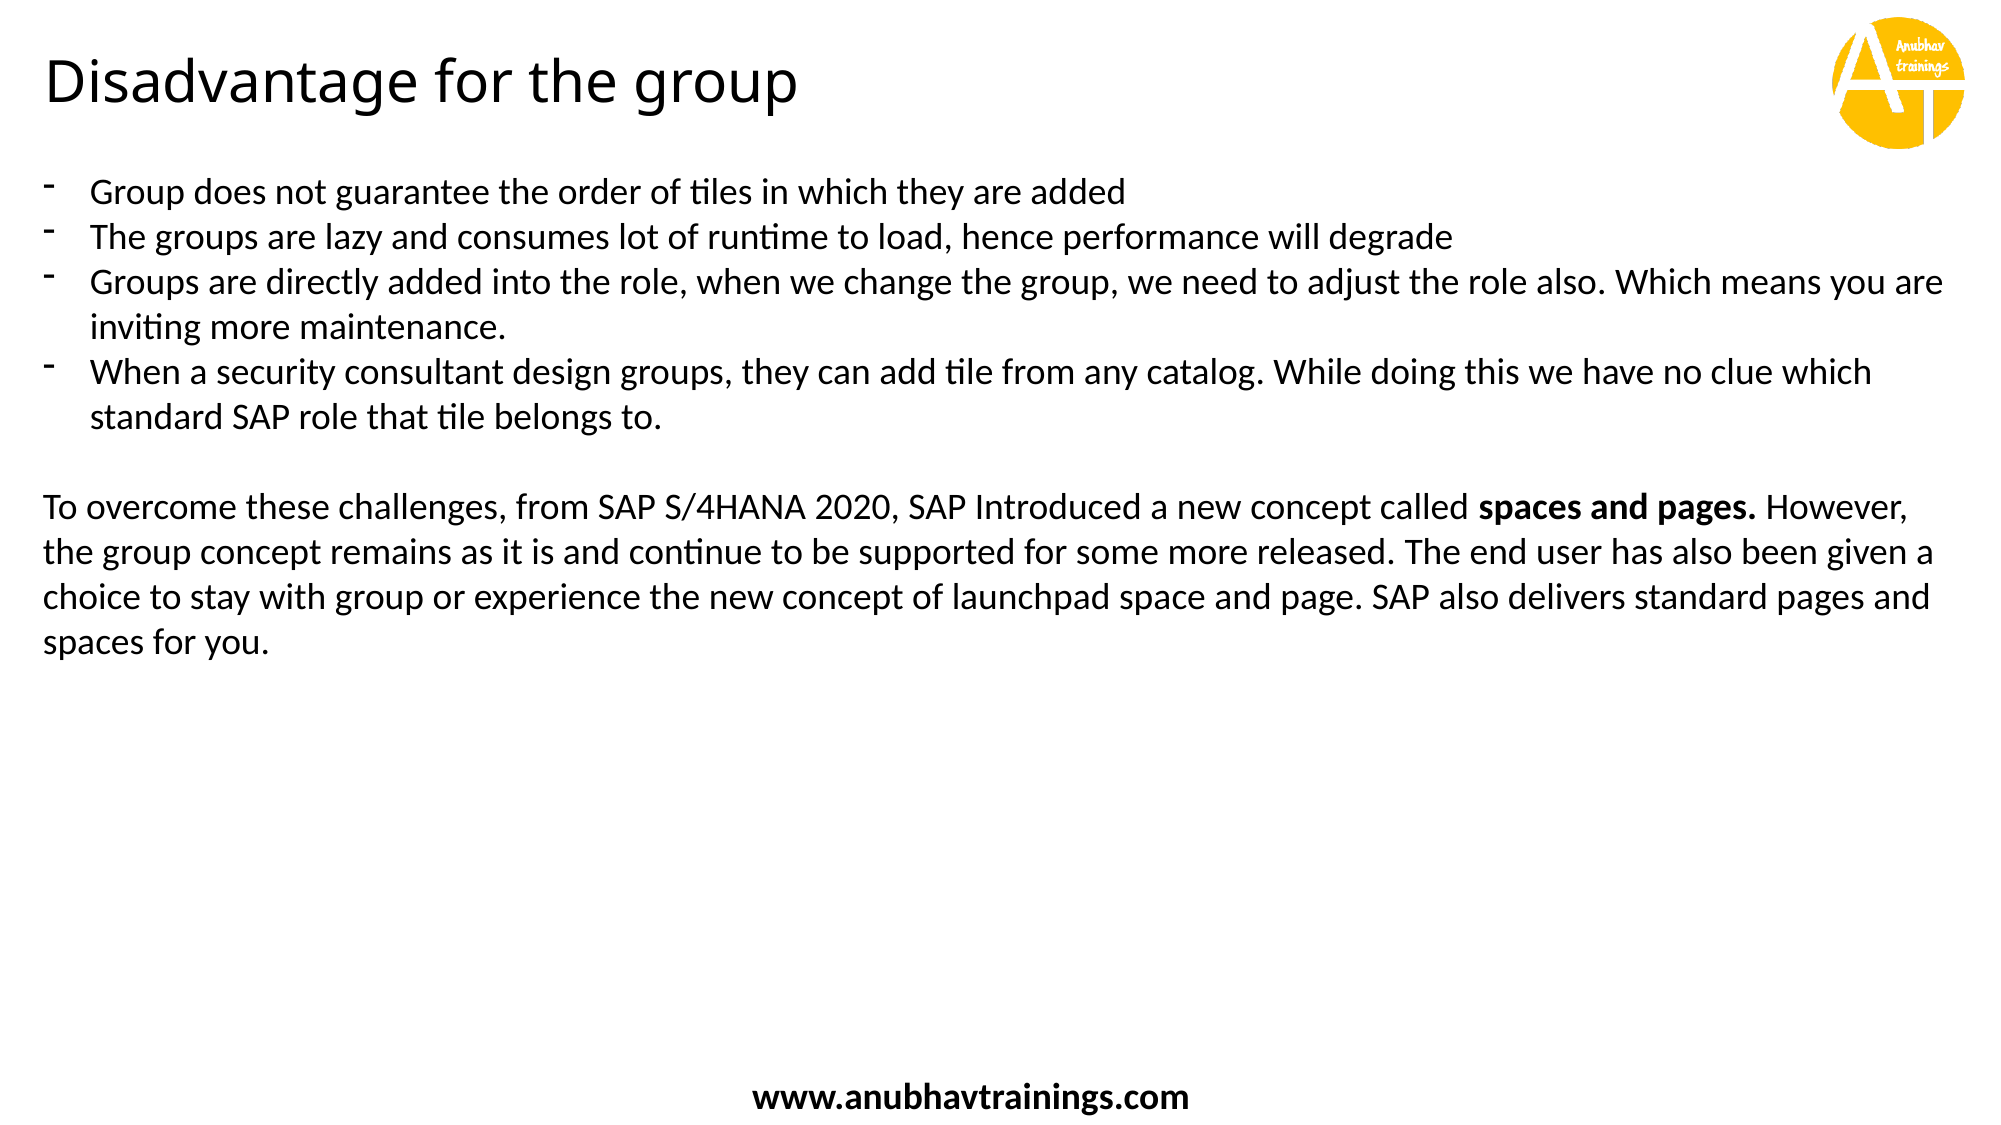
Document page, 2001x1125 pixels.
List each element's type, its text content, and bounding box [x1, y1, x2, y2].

text_box Group does not guarantee the order of tiles in which they are added The groups are lazy and consumes lot of runtime to load, hence performance will degrade Groups are directly added into the role, when we change the group, we need to adjust the role also. Which means you are inviting more maintenance. When a security consultant design groups, they can add tile from any catalog. While doing this we have no clue which standard SAP role that tile belongs to. To overcome these challenges, from SAP S/4HANA 2020, SAP Introduced a new concept called spaces and pages. However, the group concept remains as it is and continue to be supported for some more released. The end user has also been given a choice to stay with group or experience the new concept of launchpad space and page. SAP also delivers standard pages and spaces for you. [28, 159, 1972, 669]
picture [1819, 8, 1972, 160]
text_box Disadvantage for the group [24, 21, 1819, 138]
text_box www.anubhavtrainings.com [737, 1064, 1320, 1125]
